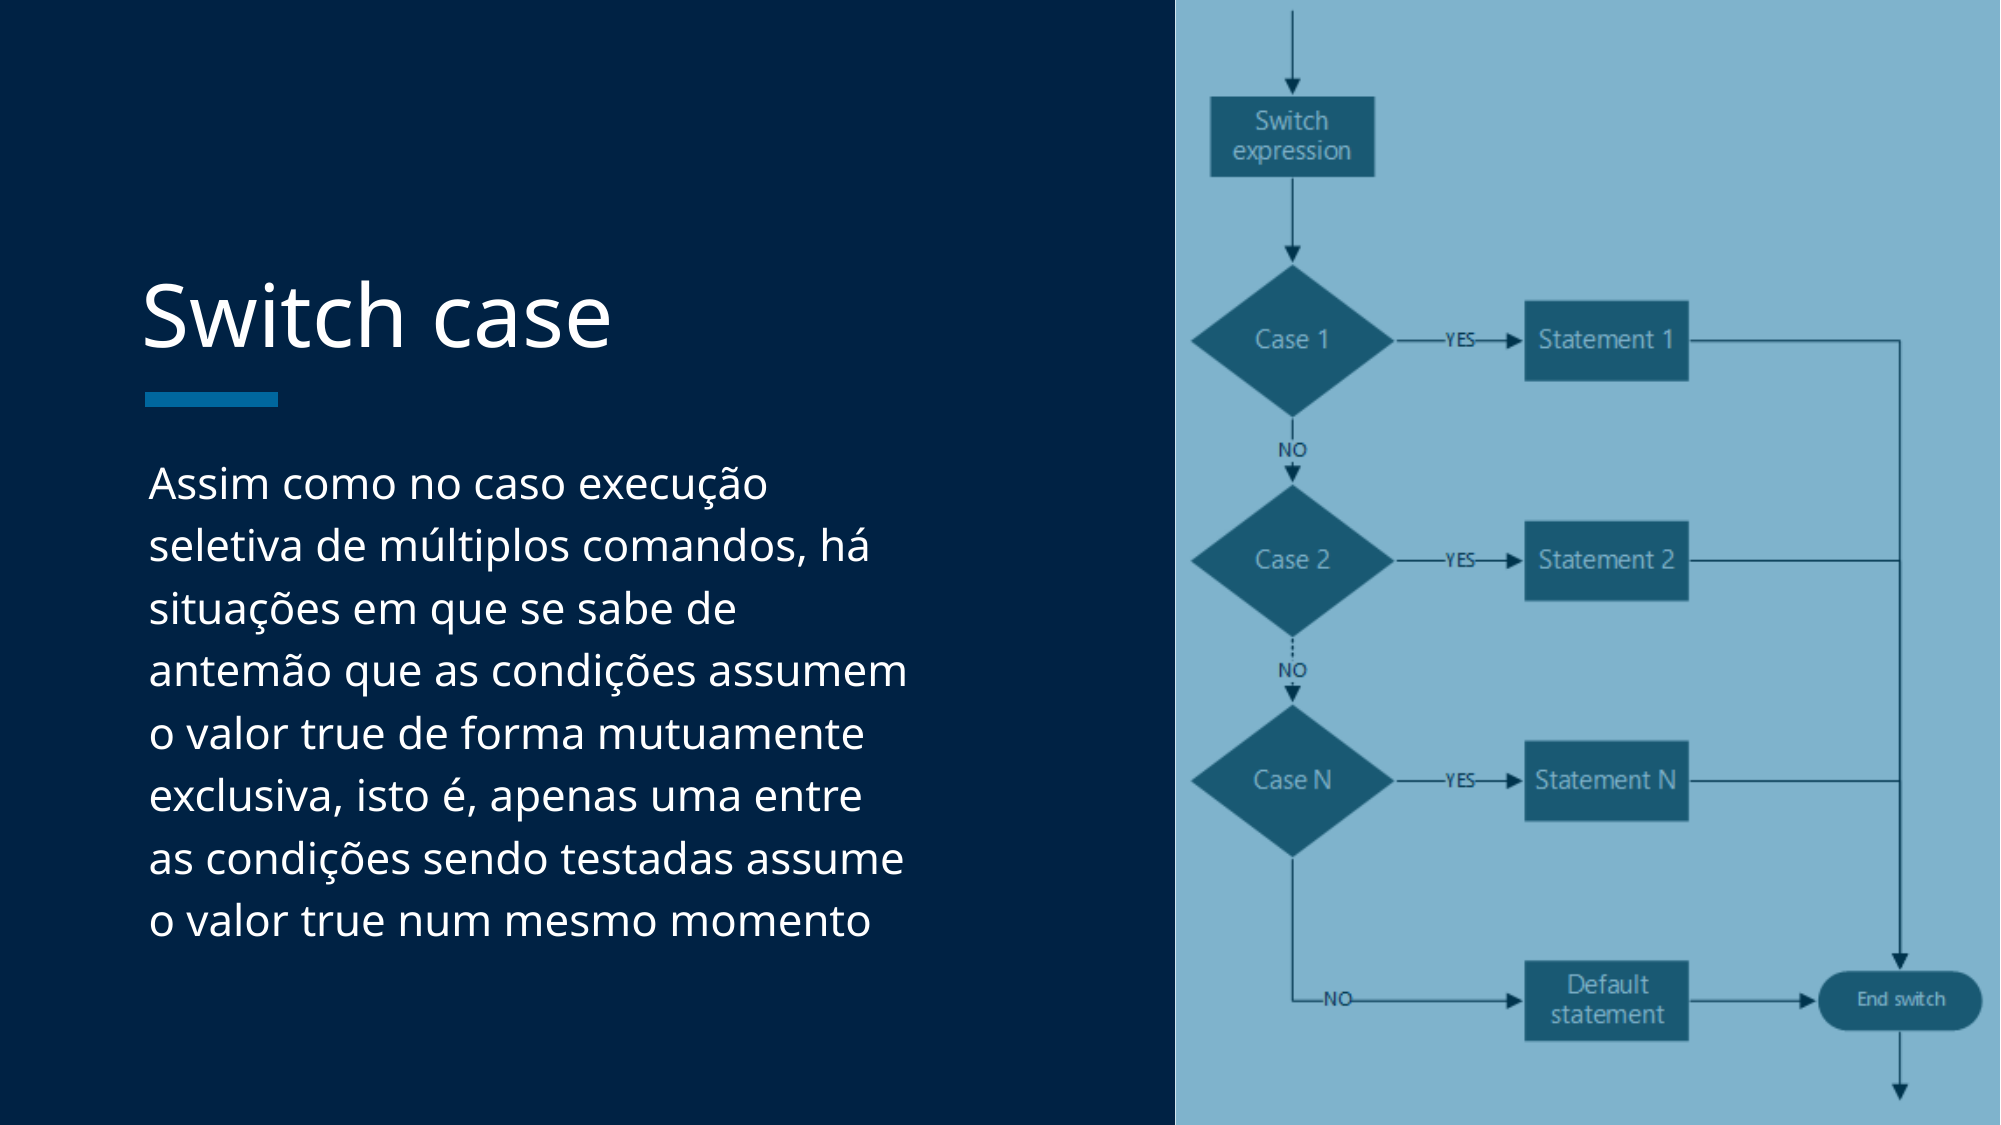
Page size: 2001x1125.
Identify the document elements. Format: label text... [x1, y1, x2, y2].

text_box [145, 392, 278, 407]
text_box Switch case [126, 252, 915, 373]
text_box [0, 0, 1175, 1125]
picture [1175, 0, 1999, 1125]
text_box Assim como no caso execução seletiva de múltiplos comandos, há situações em que se sabe de antemão que as condições assumem o valor true de forma mutuamente exclusiva, isto é, apenas uma entre as condições sendo testadas assume o valor true num mesmo momento [133, 438, 926, 953]
